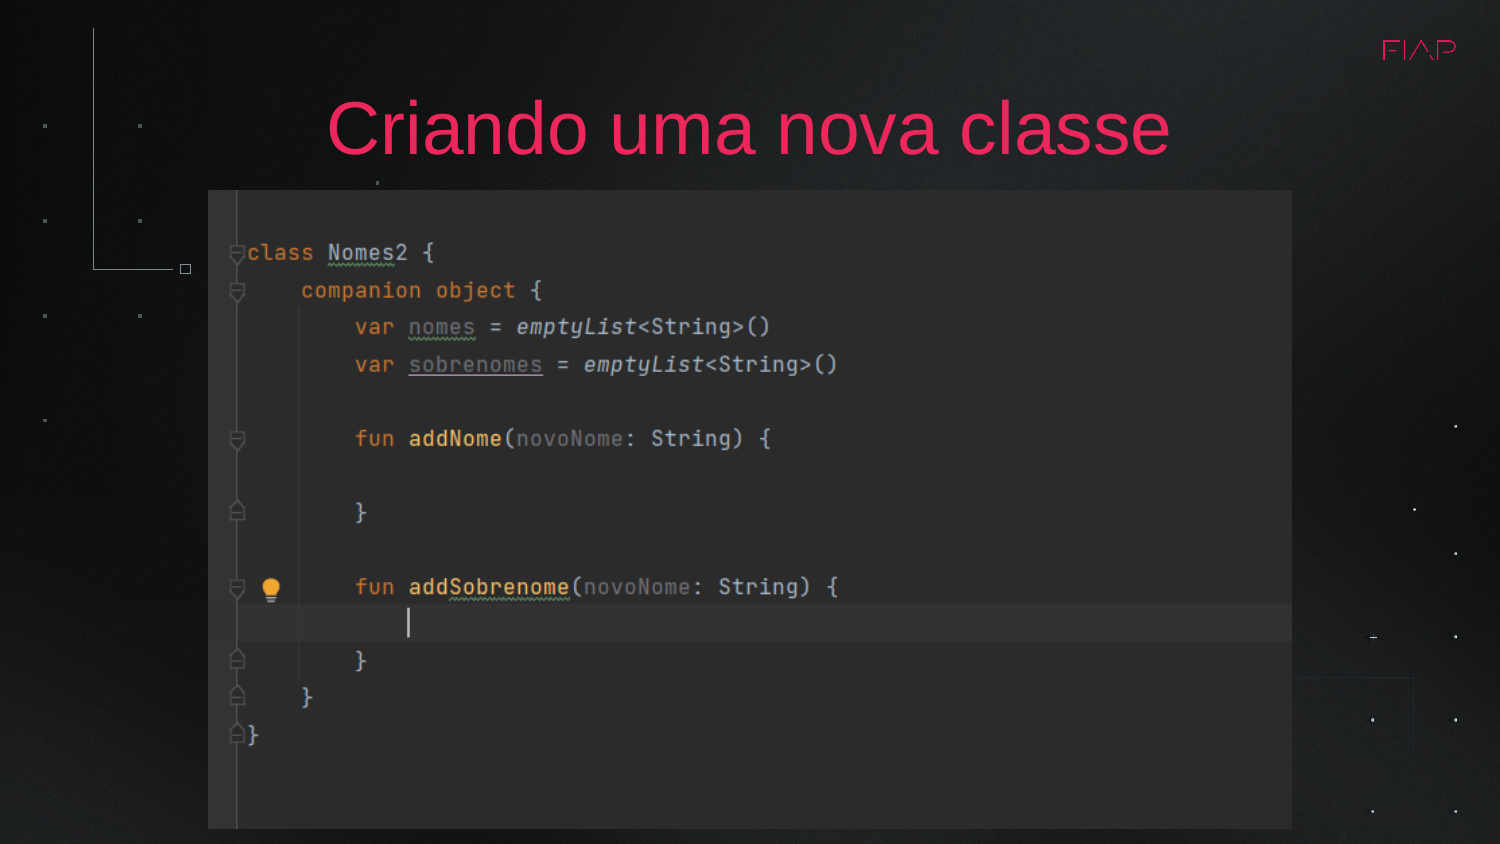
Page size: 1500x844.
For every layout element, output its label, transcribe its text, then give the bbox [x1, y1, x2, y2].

text_box Criando uma nova classe [383, 72, 1230, 177]
picture [0, 0, 1500, 844]
